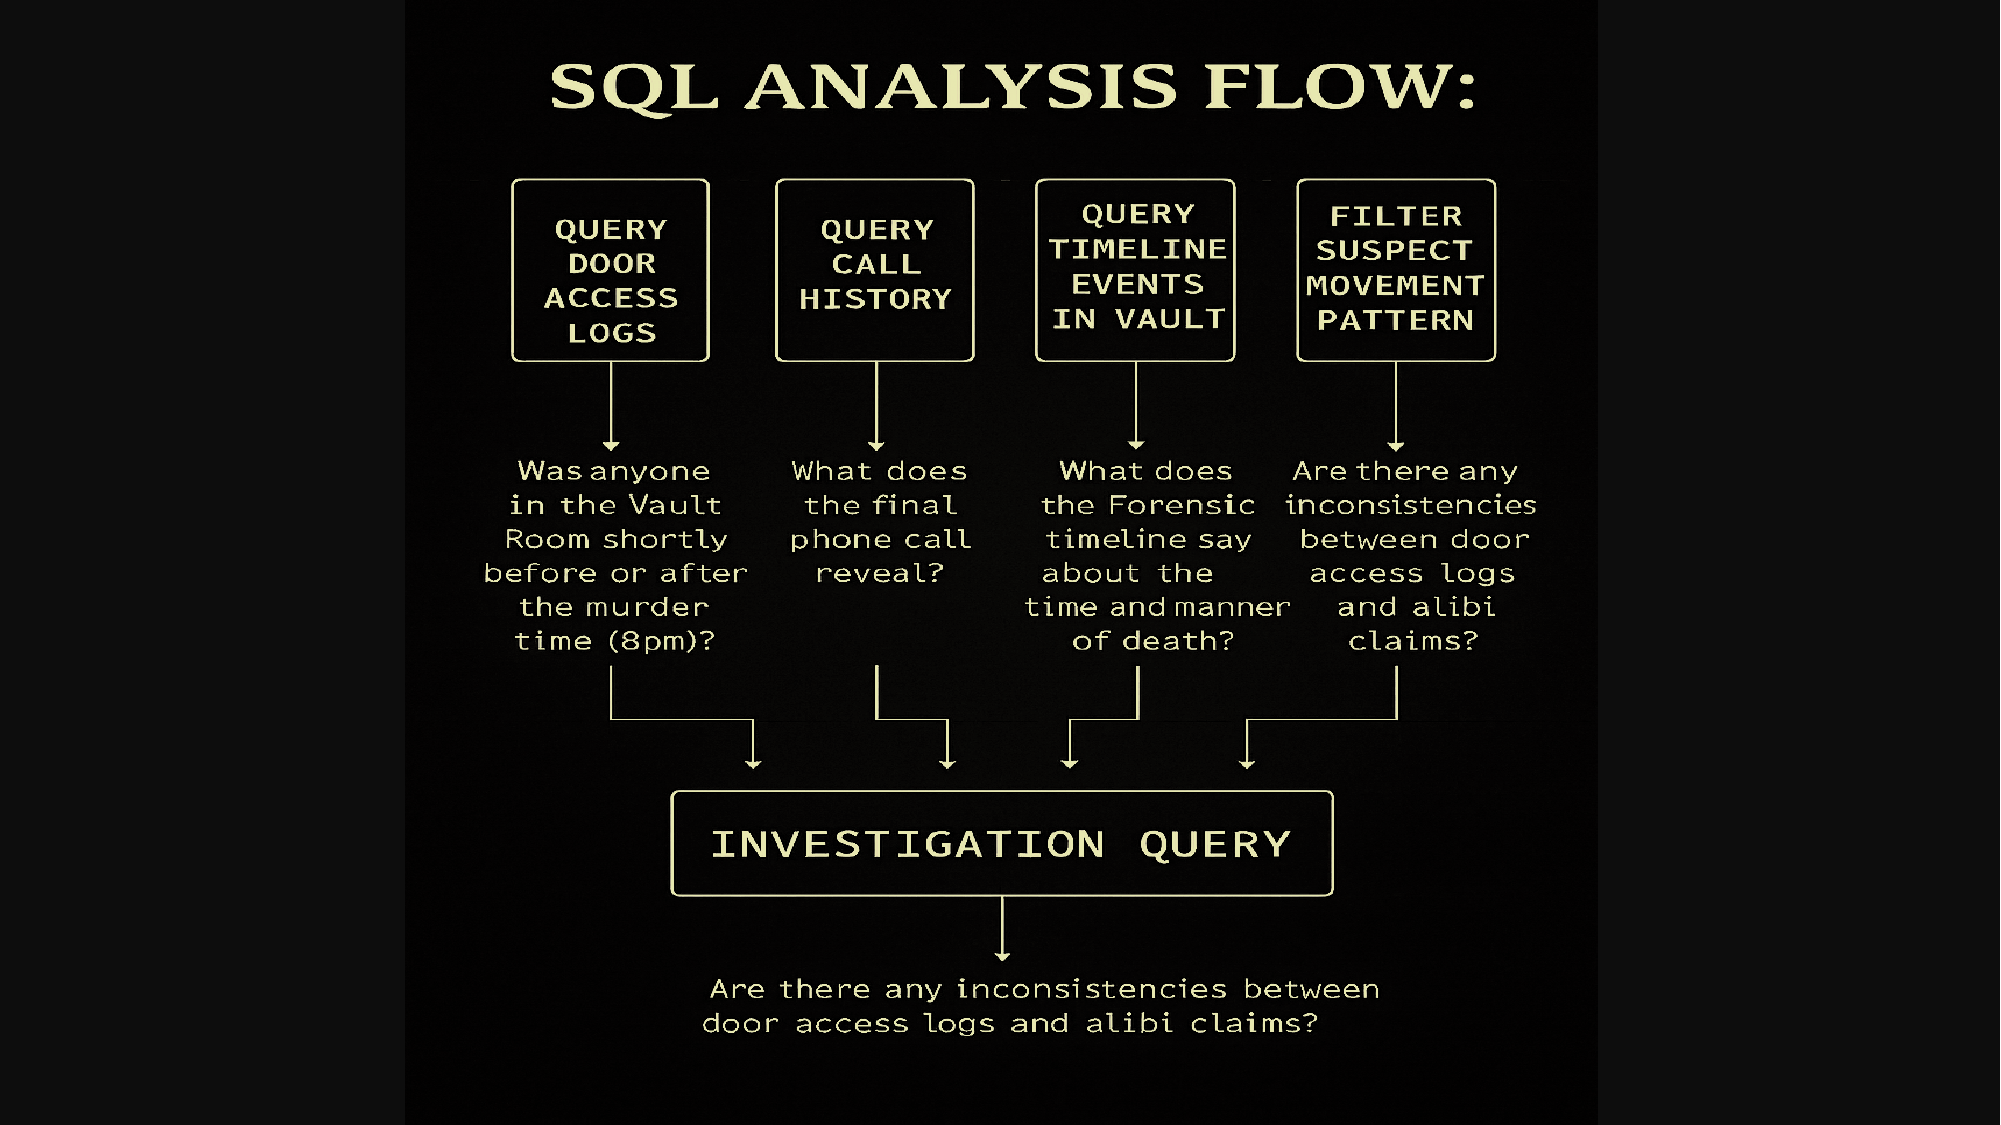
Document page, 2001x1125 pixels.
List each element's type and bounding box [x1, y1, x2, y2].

picture [405, 0, 1598, 1125]
